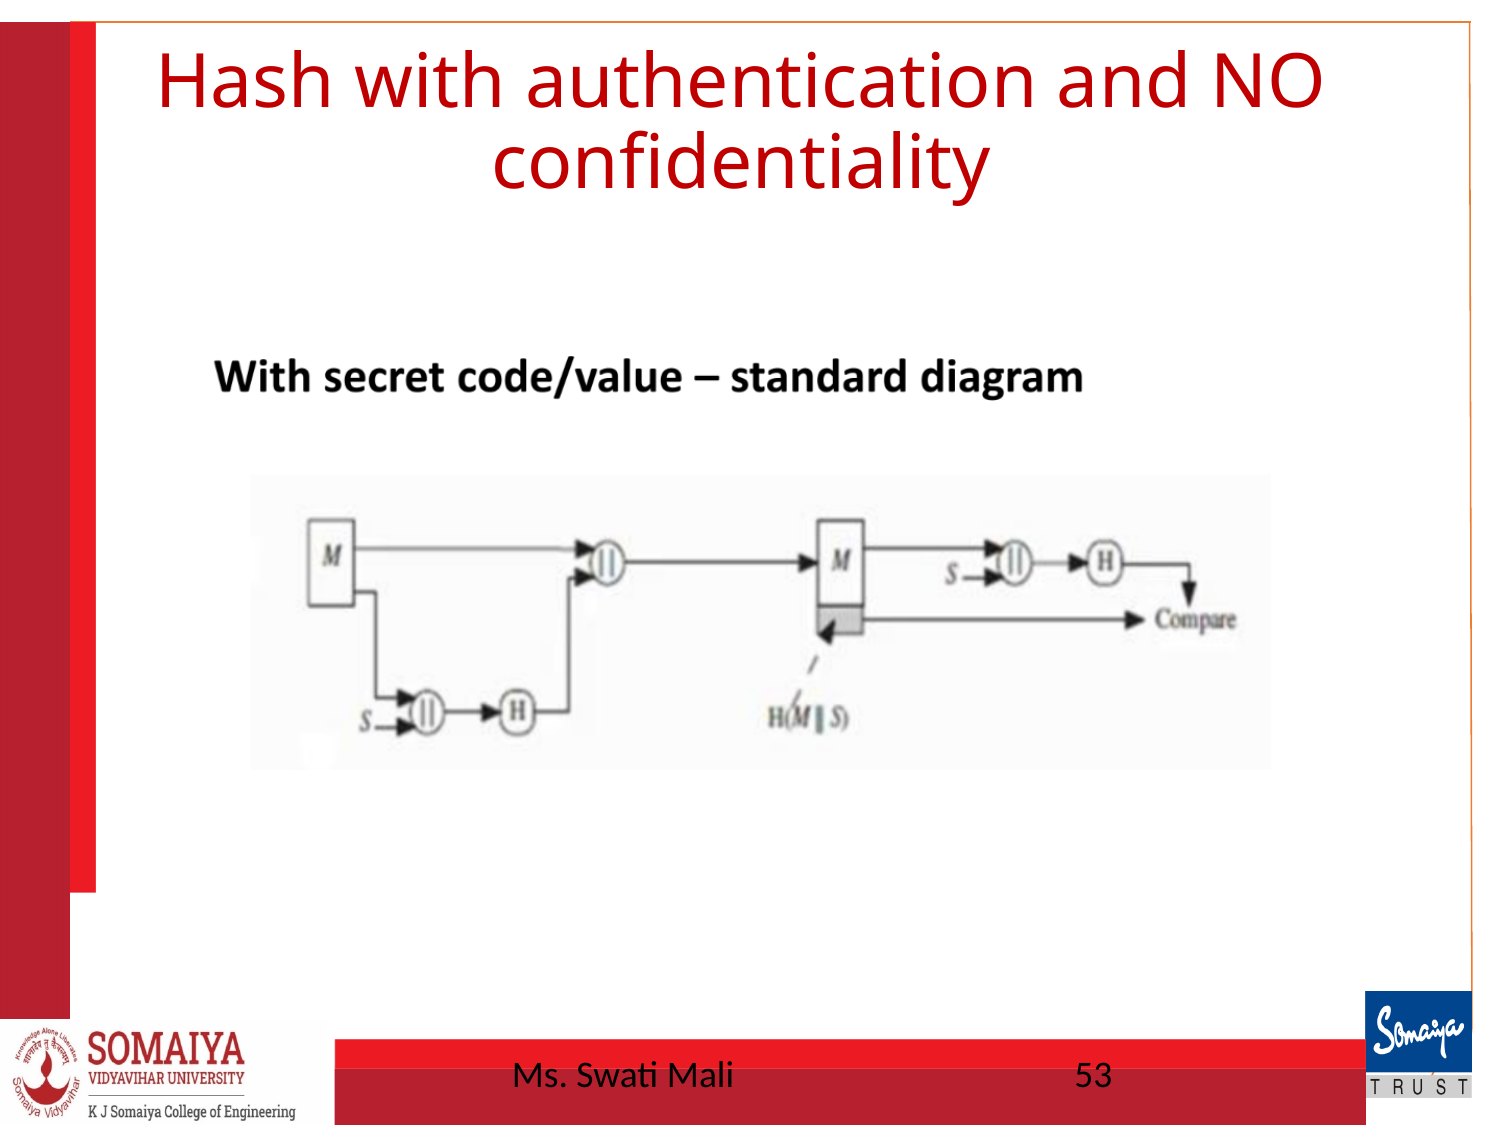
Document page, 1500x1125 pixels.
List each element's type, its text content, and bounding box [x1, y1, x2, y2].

picture [0, 22, 327, 1125]
footer Ms. Swati Mali [496, 1042, 1004, 1103]
picture [1365, 991, 1472, 1098]
slide_number 53 [1059, 1042, 1397, 1103]
picture [335, 1040, 1365, 1125]
title Hash with authentication and NO confidentiality [134, 35, 1349, 179]
picture [204, 355, 1296, 770]
